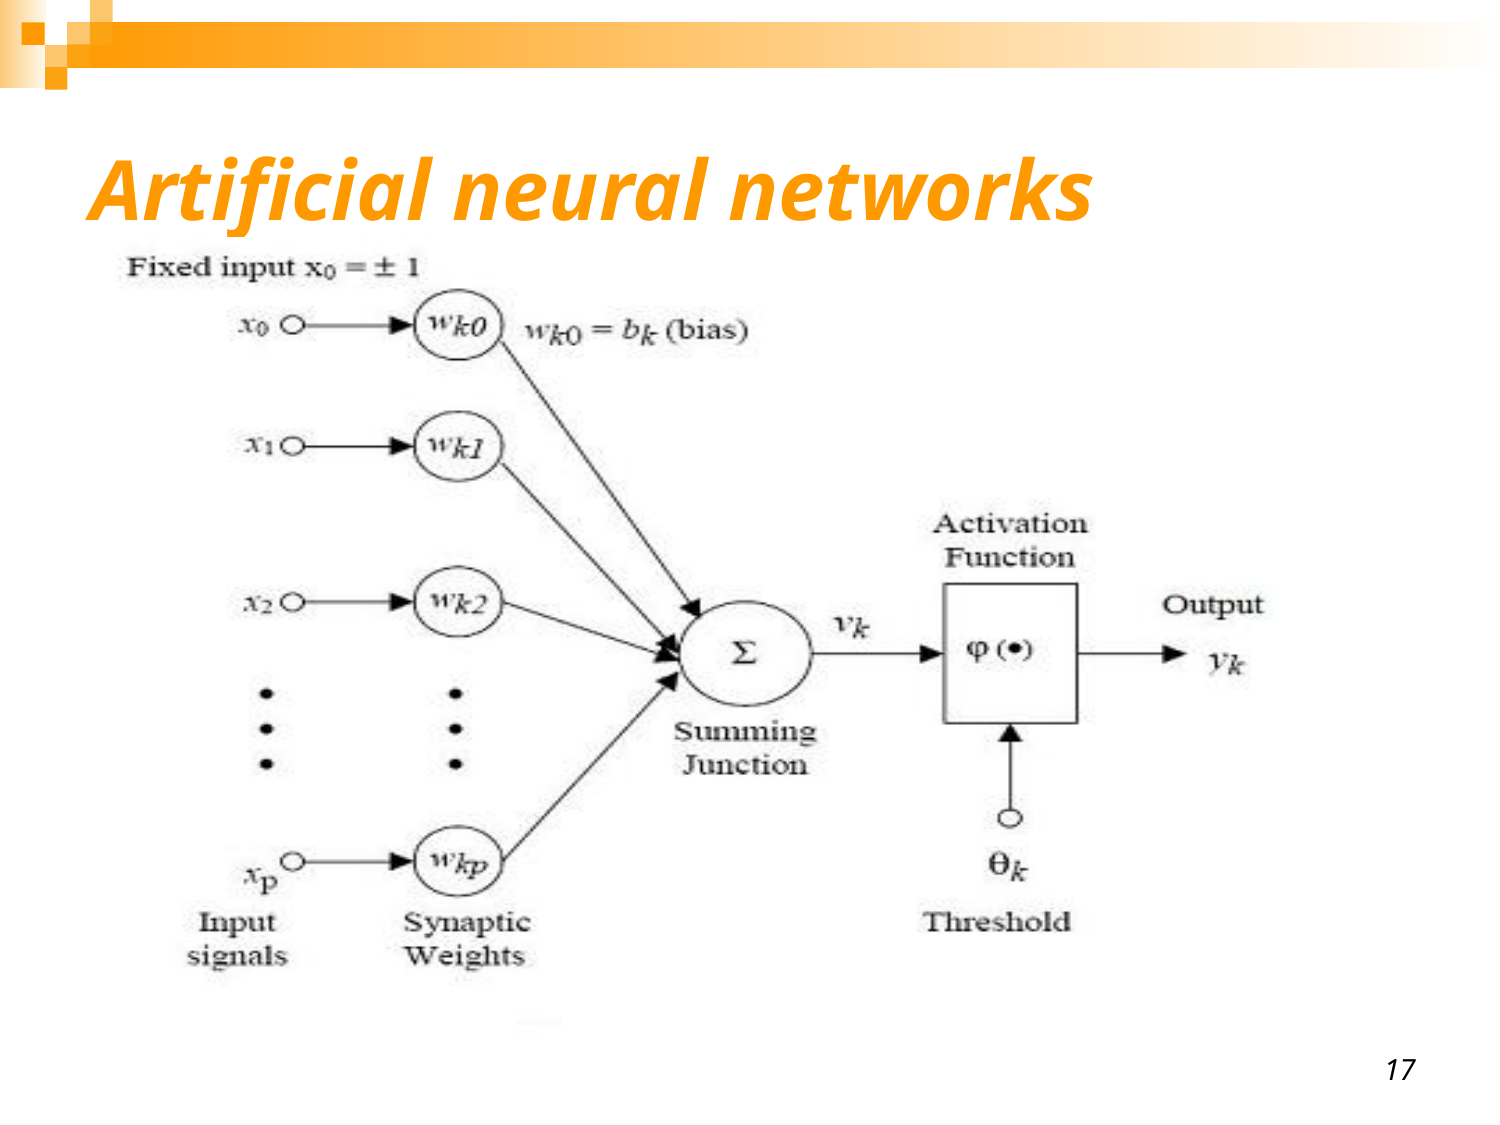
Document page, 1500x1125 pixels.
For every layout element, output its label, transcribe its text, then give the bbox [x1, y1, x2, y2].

slide_number 17 [1080, 1023, 1431, 1099]
title Artificial neural networks [75, 75, 1425, 300]
picture [49, 237, 1313, 1080]
